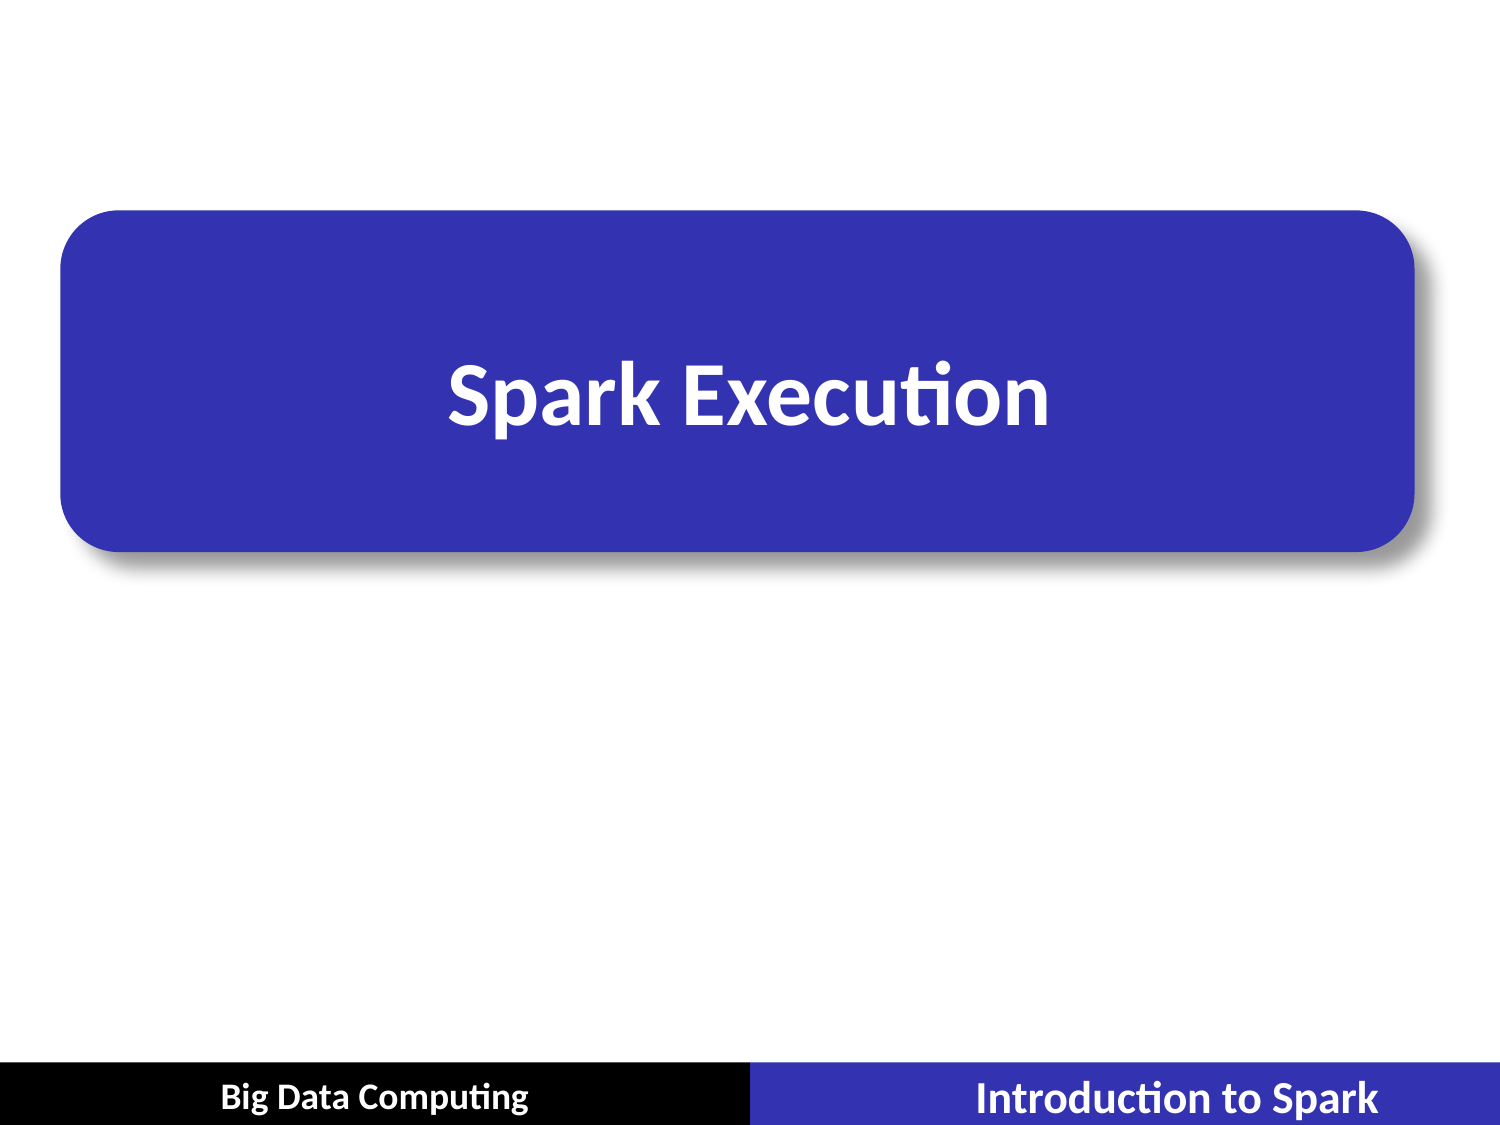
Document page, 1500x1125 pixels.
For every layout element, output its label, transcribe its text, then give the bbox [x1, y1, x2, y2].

text_box Big Data Computing [0, 1070, 750, 1119]
title Spark Execution [112, 375, 1388, 513]
text_box Introduction to Spark [854, 1065, 1500, 1125]
